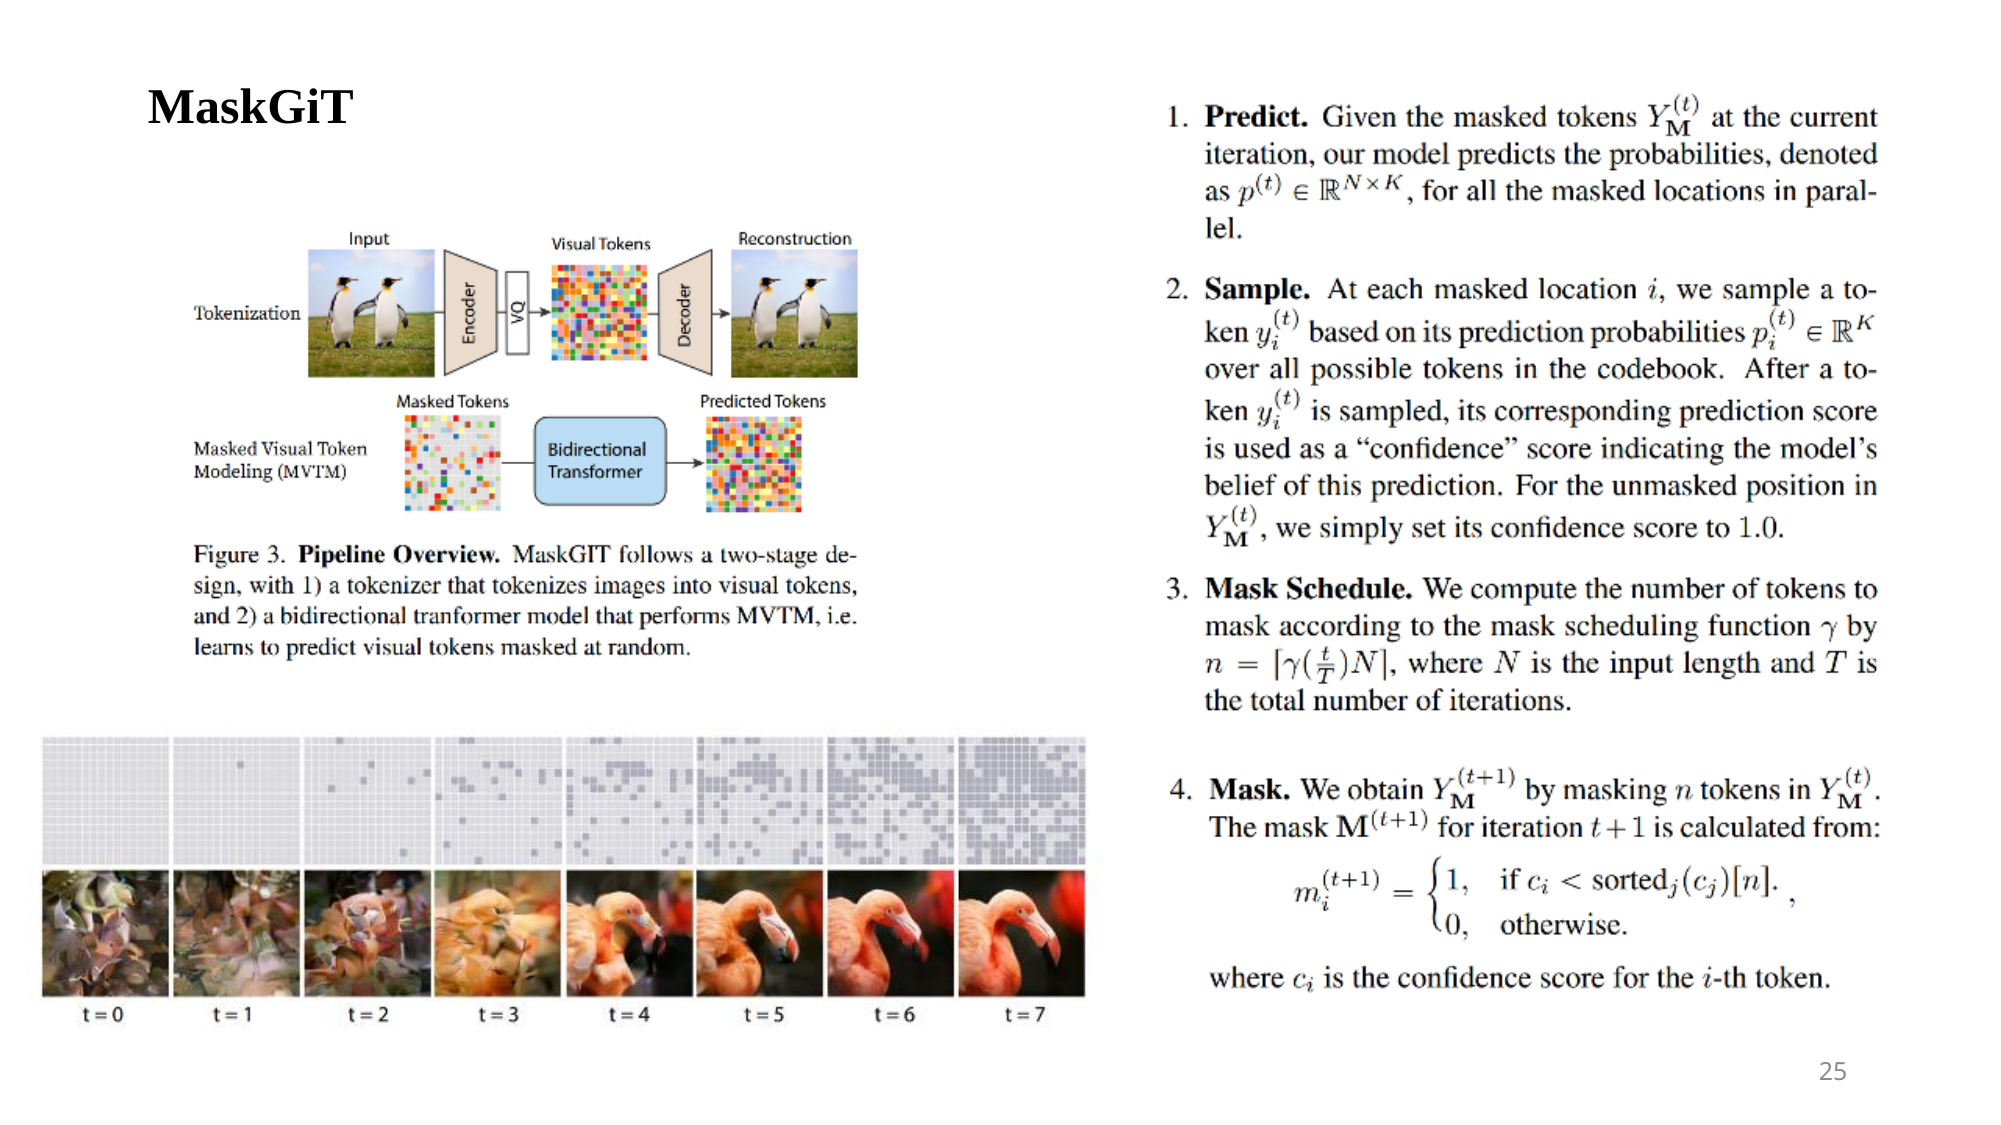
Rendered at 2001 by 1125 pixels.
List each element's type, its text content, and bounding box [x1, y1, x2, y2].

picture [27, 727, 1101, 1037]
slide_number 25 [1412, 1042, 1863, 1103]
text_box MaskGiT [133, 66, 369, 142]
picture [1158, 763, 1889, 1001]
picture [1158, 91, 1889, 723]
picture [182, 223, 872, 669]
